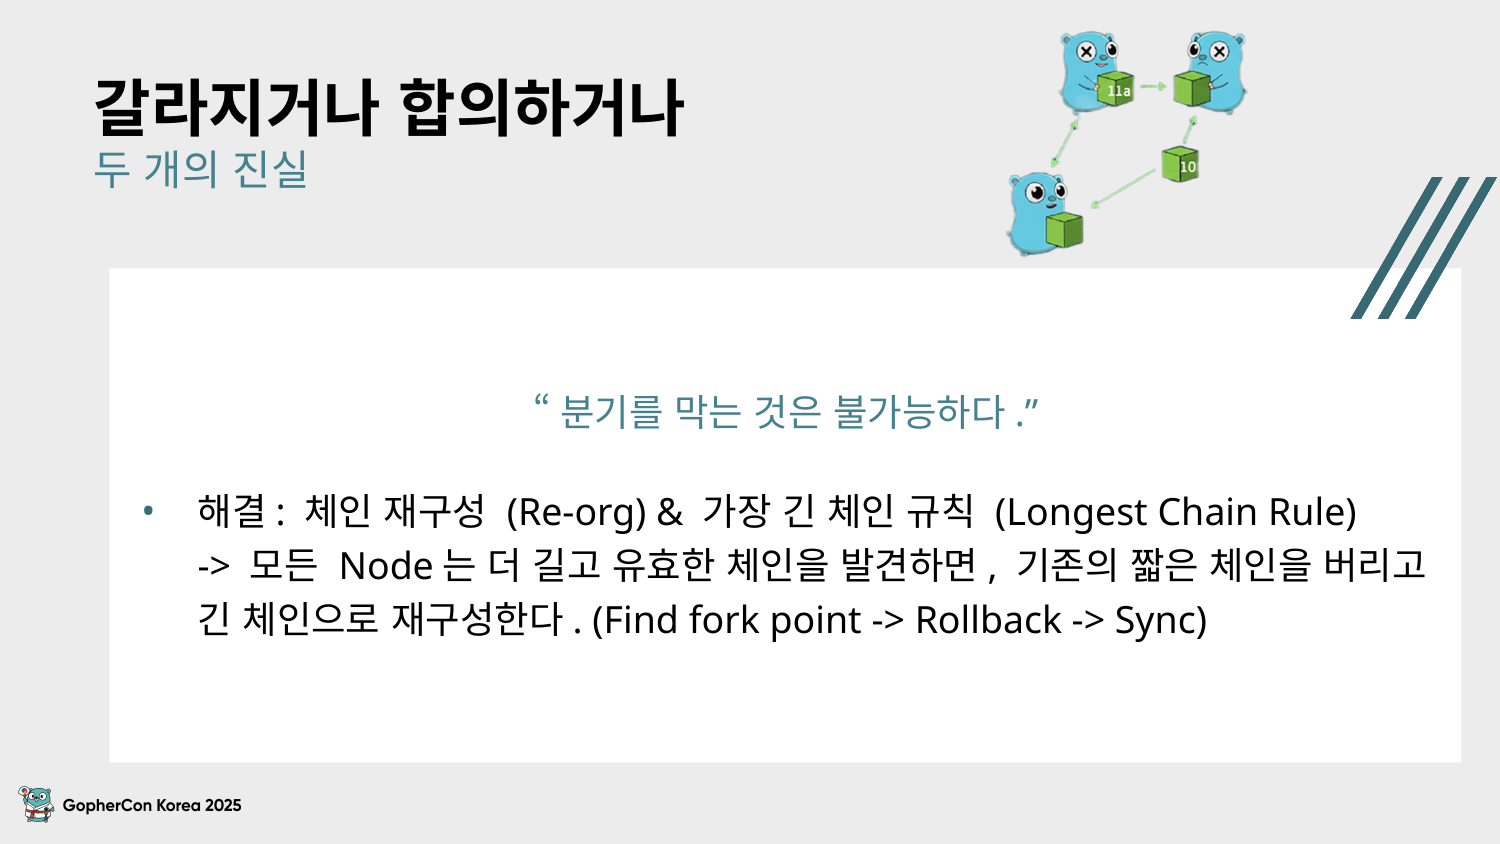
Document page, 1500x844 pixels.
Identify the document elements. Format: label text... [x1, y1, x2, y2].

picture [15, 780, 241, 826]
picture [1349, 177, 1497, 319]
list “분기를 막는 것은 불가능하다.” 해결: 체인 재구성 (Re-org) & 가장 긴 체인 규칙 (Longest Chain Rule) -> 모든 Node는 더 길고 유효한 체인을 발견하면, 기존의 짧은 체인을 버리고 긴 체인으로 재구성한다. (Find fork point -> Rollback -> Sync) [111, 268, 1461, 762]
title 갈라지거나 합의하거나 두 개의 진실 [93, 68, 981, 216]
picture [991, 22, 1281, 269]
